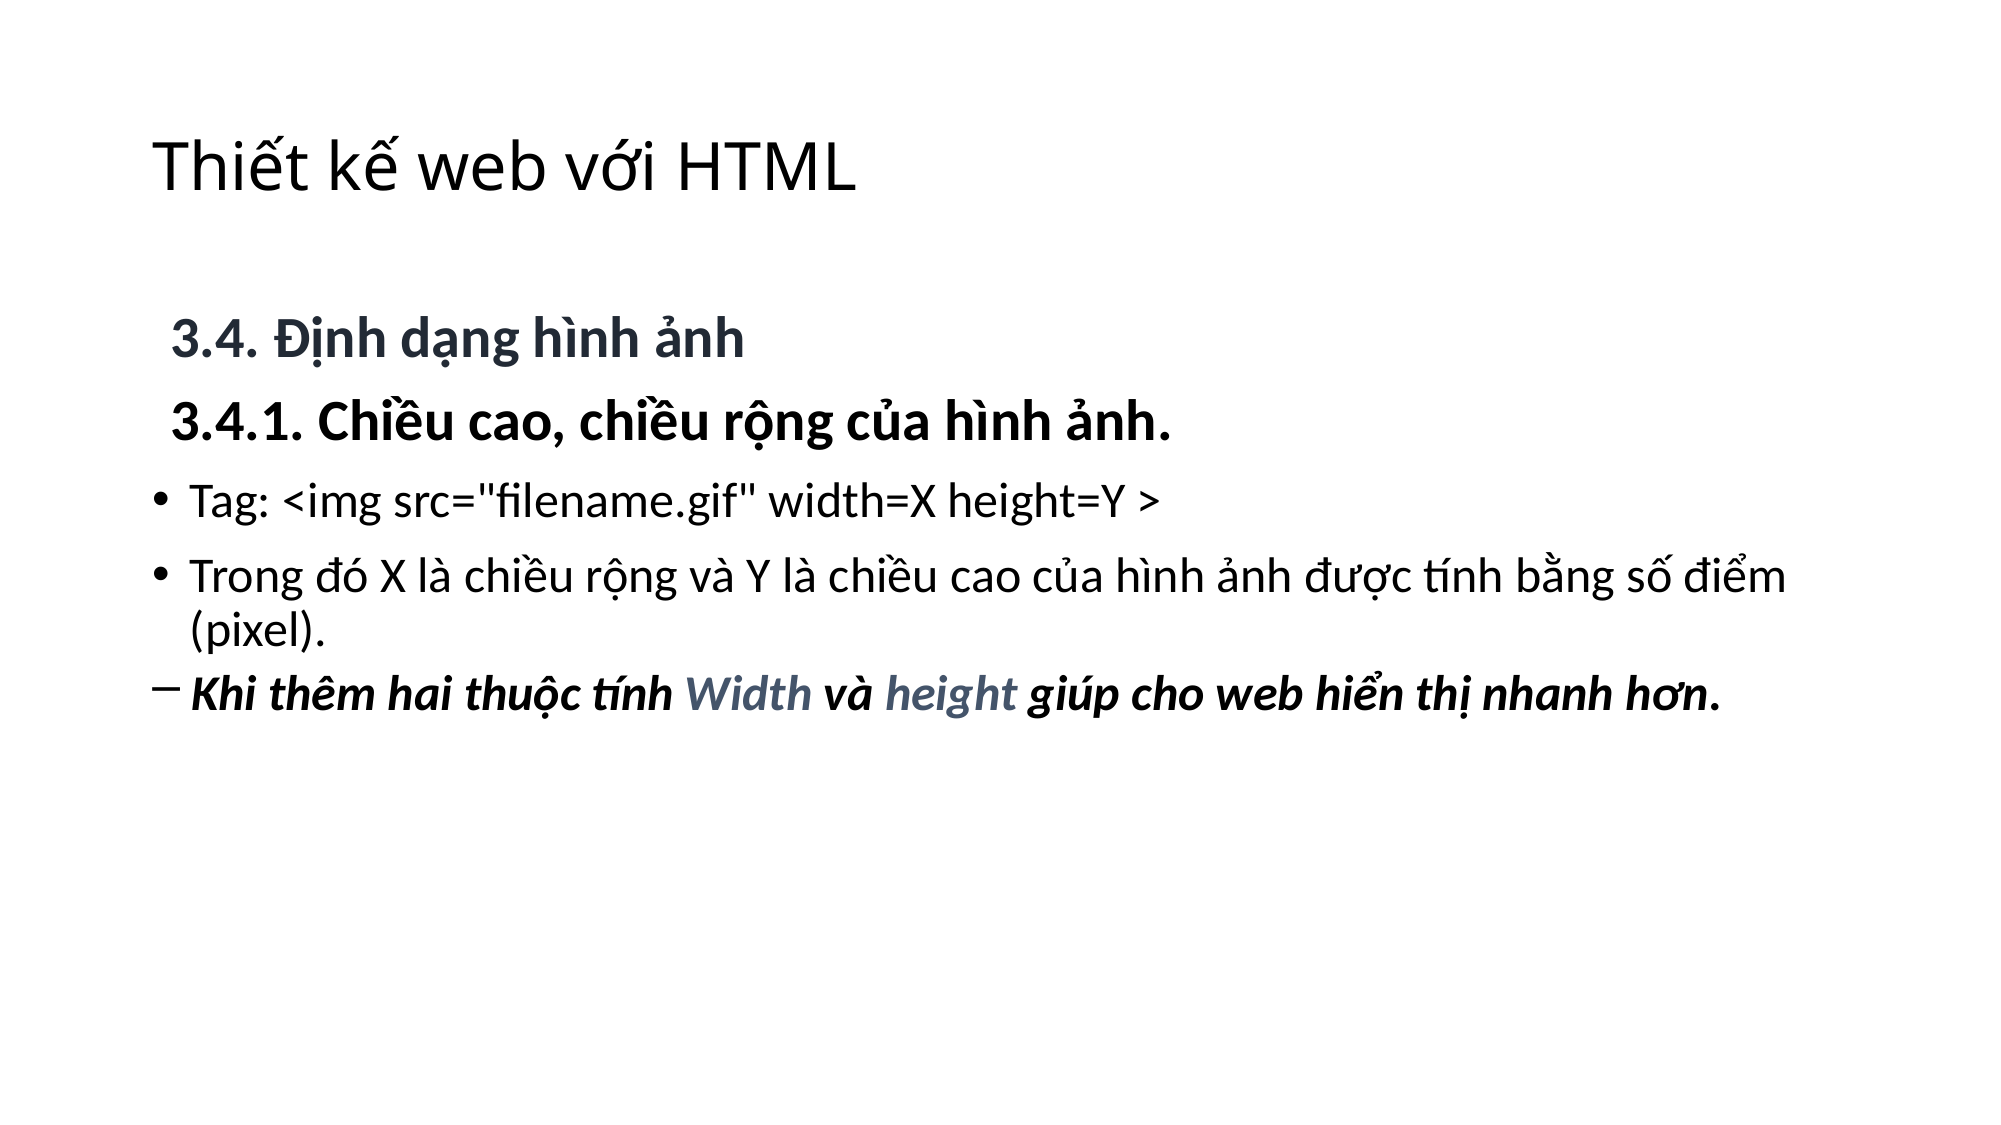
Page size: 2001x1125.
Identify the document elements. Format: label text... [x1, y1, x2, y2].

title Thiết kế web với HTML [137, 59, 1863, 278]
list 3.4. Định dạng hình ảnh 3.4.1. Chiều cao, chiều rộng của hình ảnh. Tag: <img src="filename.gif" width=X height=Y > Trong đó X là chiều rộng và Y là chiều cao của hình ảnh được tính bằng số điểm (pixel). Khi thêm hai thuộc tính Width và height giúp cho web hiển thị nhanh hơn. [137, 299, 1863, 1014]
